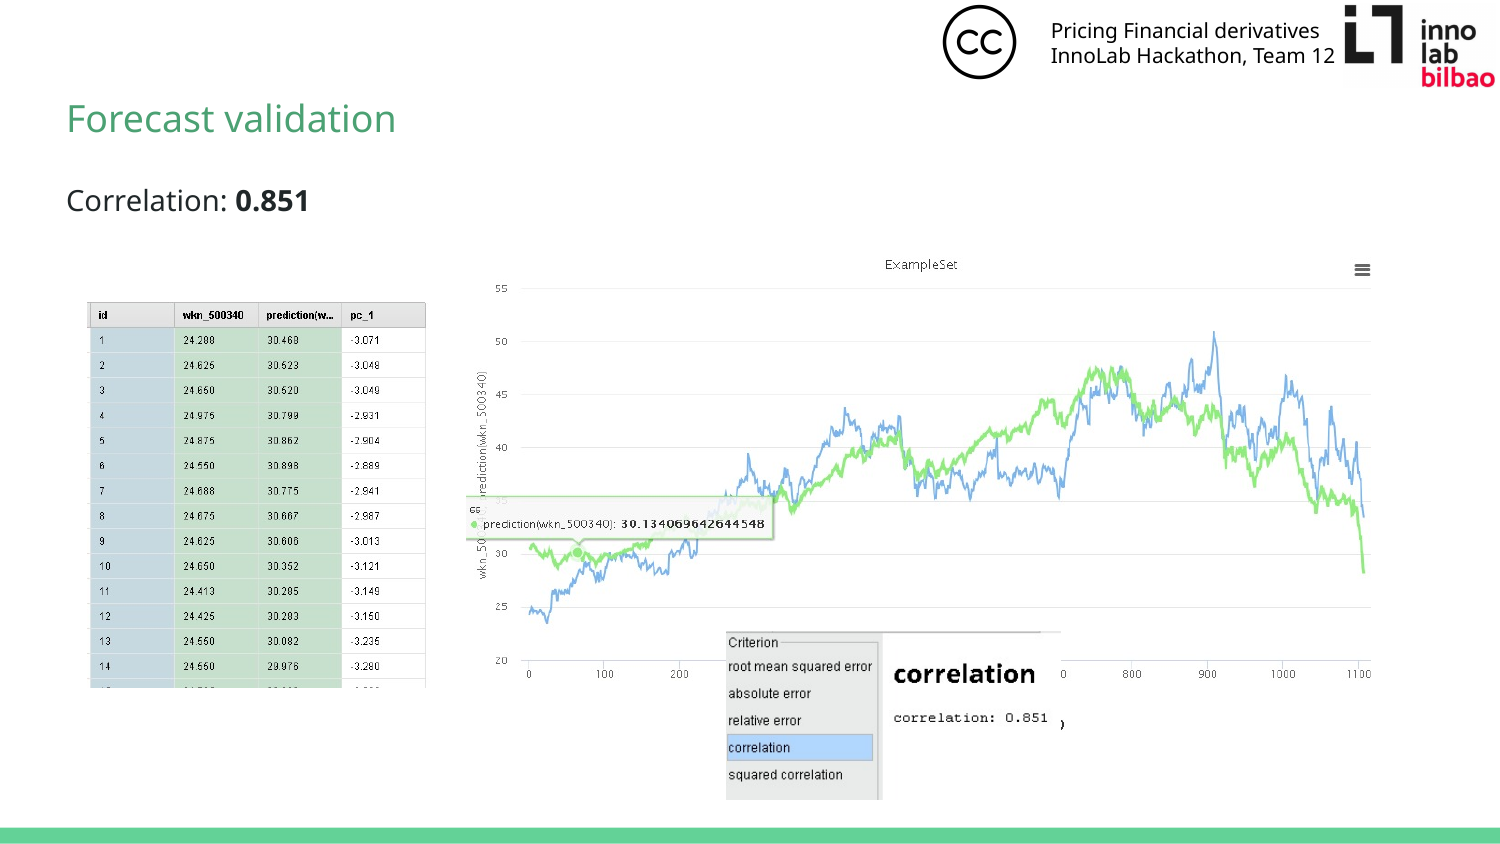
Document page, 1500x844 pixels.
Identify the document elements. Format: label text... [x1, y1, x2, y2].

picture [1343, 2, 1496, 88]
picture [465, 257, 1371, 800]
picture [87, 294, 431, 689]
title Forecast validation [51, 79, 1449, 162]
text_box Pricing Financial derivatives InnoLab Hackathon, Team 12 [1035, 2, 1500, 114]
picture [934, 0, 1025, 88]
list Correlation: 0.851 [51, 162, 1449, 750]
